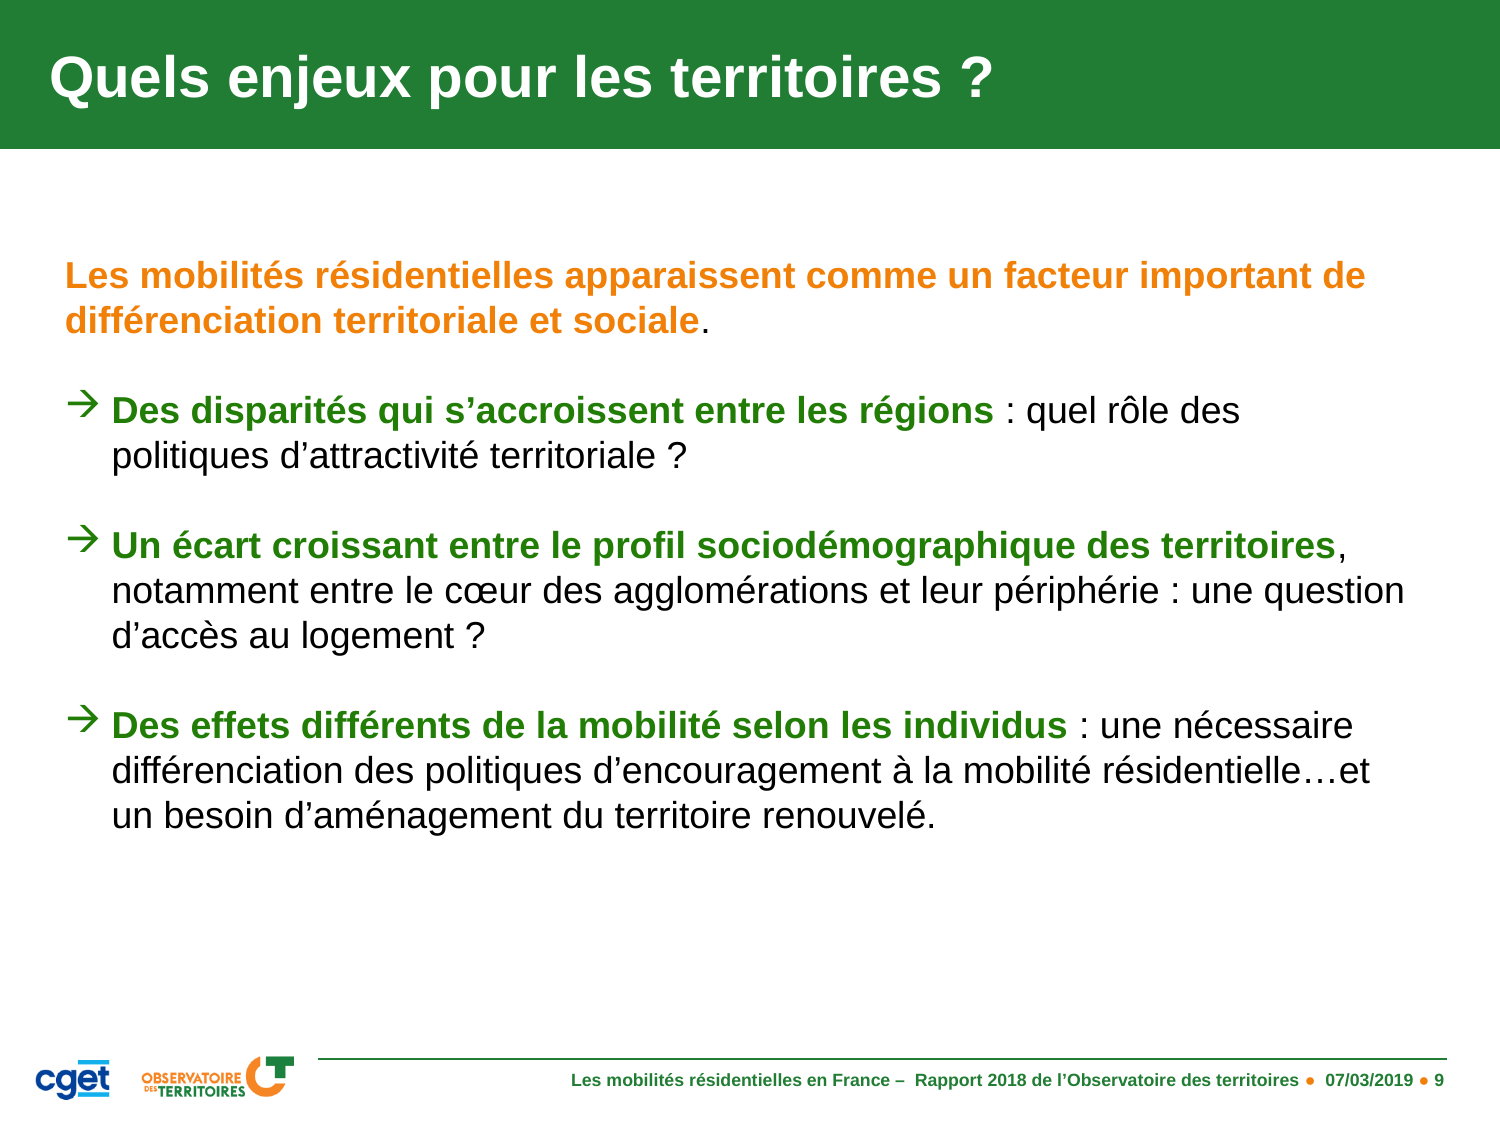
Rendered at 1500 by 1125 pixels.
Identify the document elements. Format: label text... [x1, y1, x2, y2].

picture [140, 1054, 294, 1099]
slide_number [312, 1061, 1459, 1098]
picture [34, 1050, 110, 1105]
text_box Les mobilités résidentielles apparaissent comme un facteur important de différenciation territoriale et sociale. Des disparités qui s’accroissent entre les régions : quel rôle des politiques d’attractivité territoriale ? Un écart croissant entre le profil sociodémographique des territoires, notamment entre le cœur des agglomérations et leur périphérie : une question d’accès au logement ? Des effets différents de la mobilité selon les individus : une nécessaire différenciation des politiques d’encouragement à la mobilité résidentielle…et un besoin d’aménagement du territoire renouvelé. [50, 243, 1421, 889]
title Quels enjeux pour les territoires ? [34, 0, 1425, 149]
